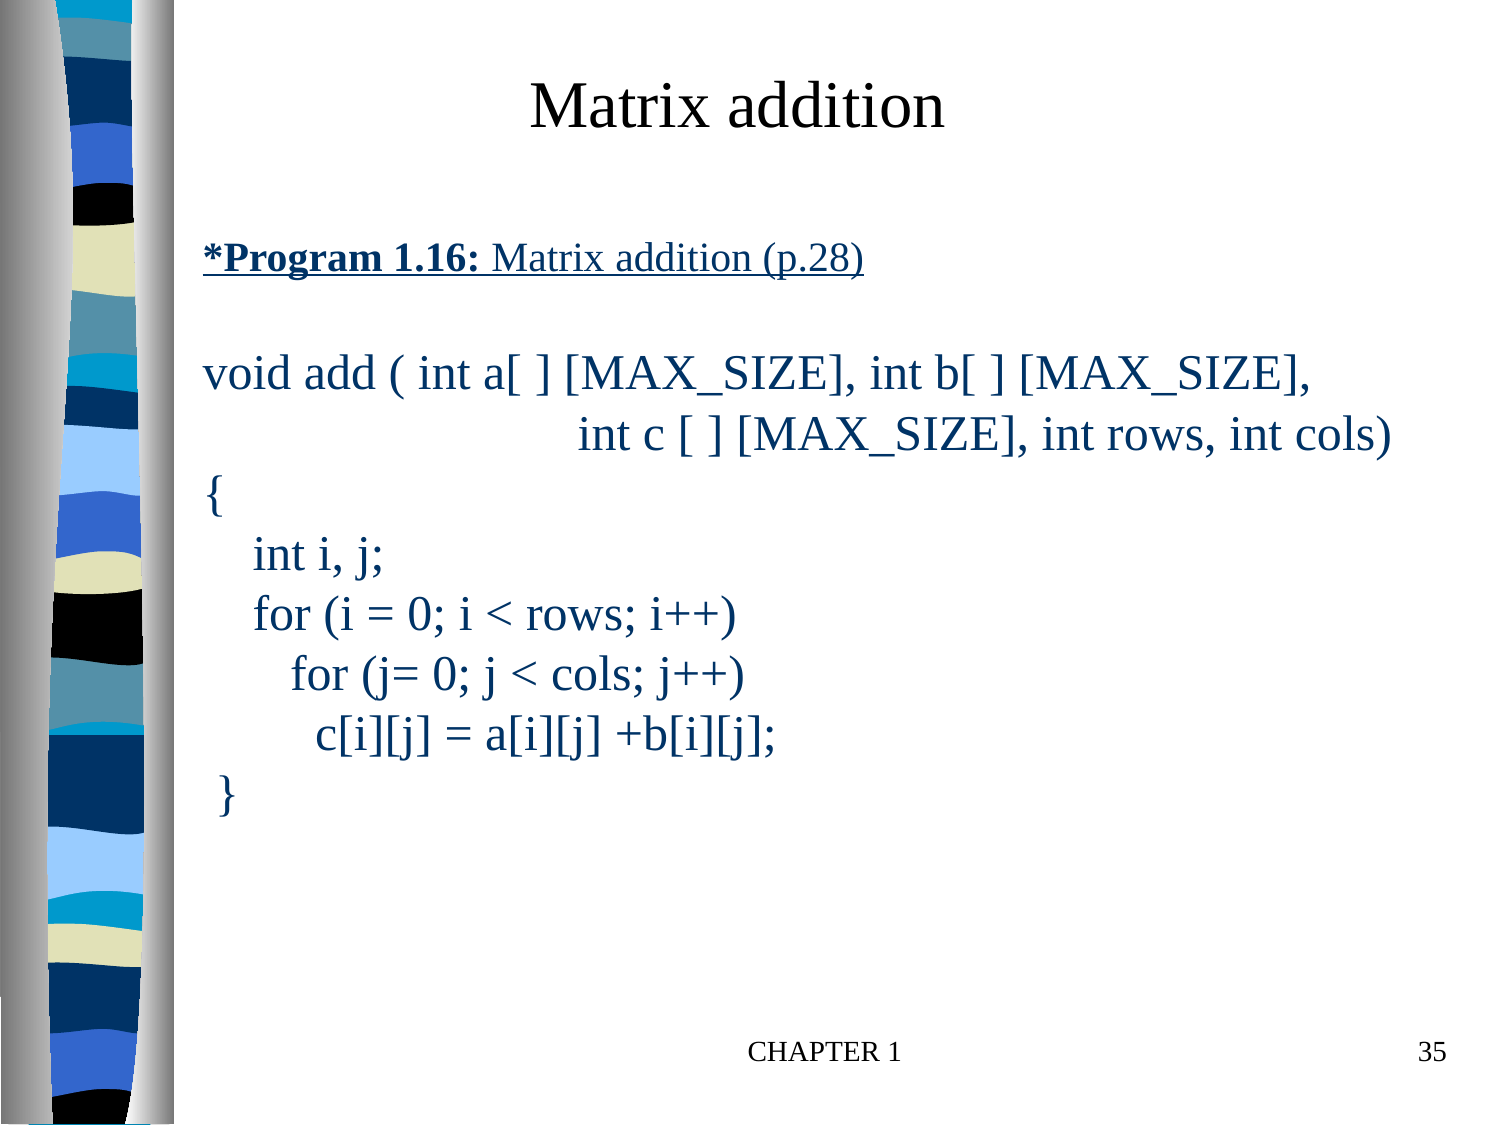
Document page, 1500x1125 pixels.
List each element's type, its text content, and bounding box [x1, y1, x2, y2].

title *Program 1.16: Matrix addition (p.28) void add ( int a[ ] [MAX_SIZE], int b[ ] [MAX_SIZE], int c [ ] [MAX_SIZE], int rows, int cols) { int i, j; for (i = 0; i < rows; i++) for (j= 0; j < cols; j++) c[i][j] = a[i][j] +b[i][j]; } [187, 187, 1463, 863]
text_box Matrix addition [514, 53, 962, 148]
slide_number 35 [1149, 1025, 1463, 1100]
footer CHAPTER 1 [587, 1025, 1063, 1100]
